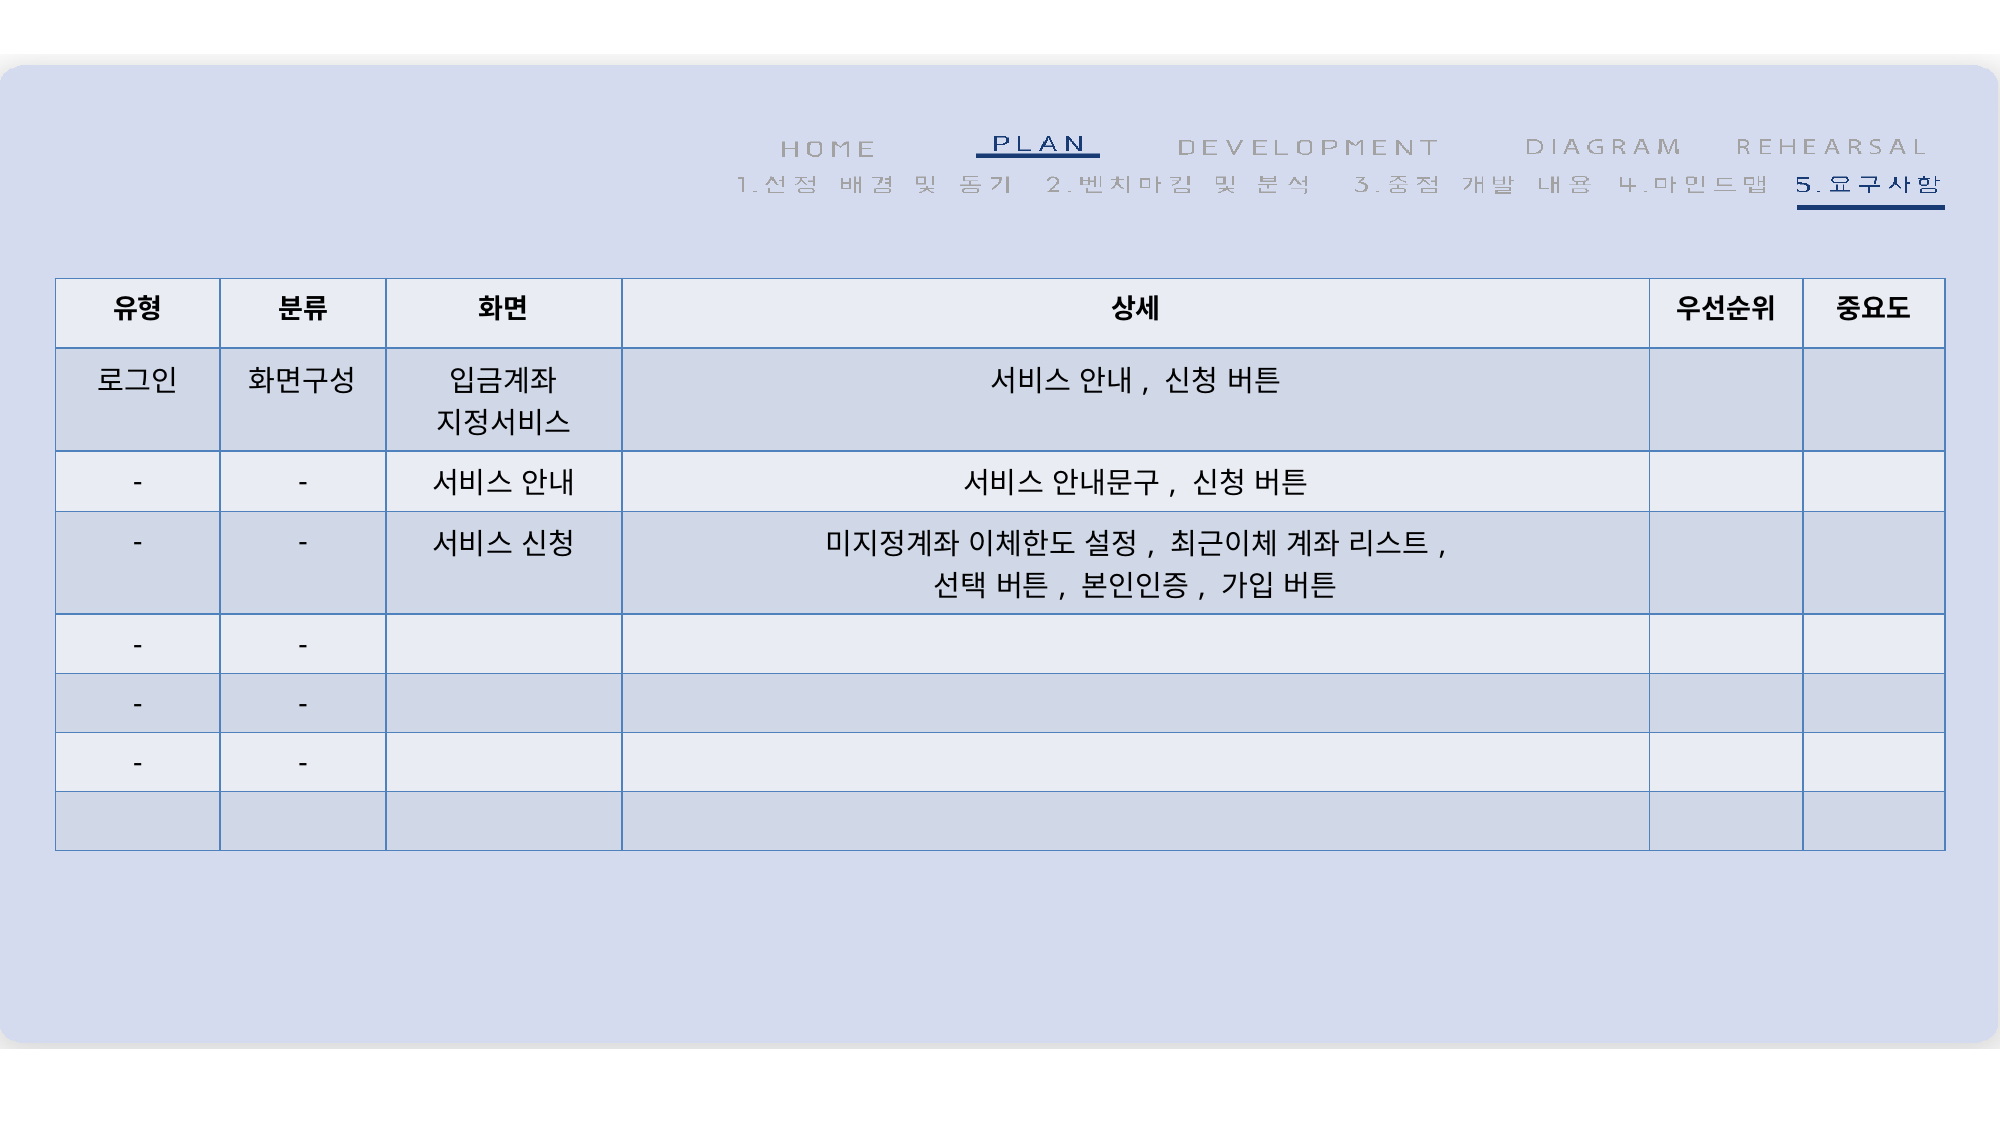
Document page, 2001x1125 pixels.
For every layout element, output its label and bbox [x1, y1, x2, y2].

picture [0, 54, 2000, 1049]
